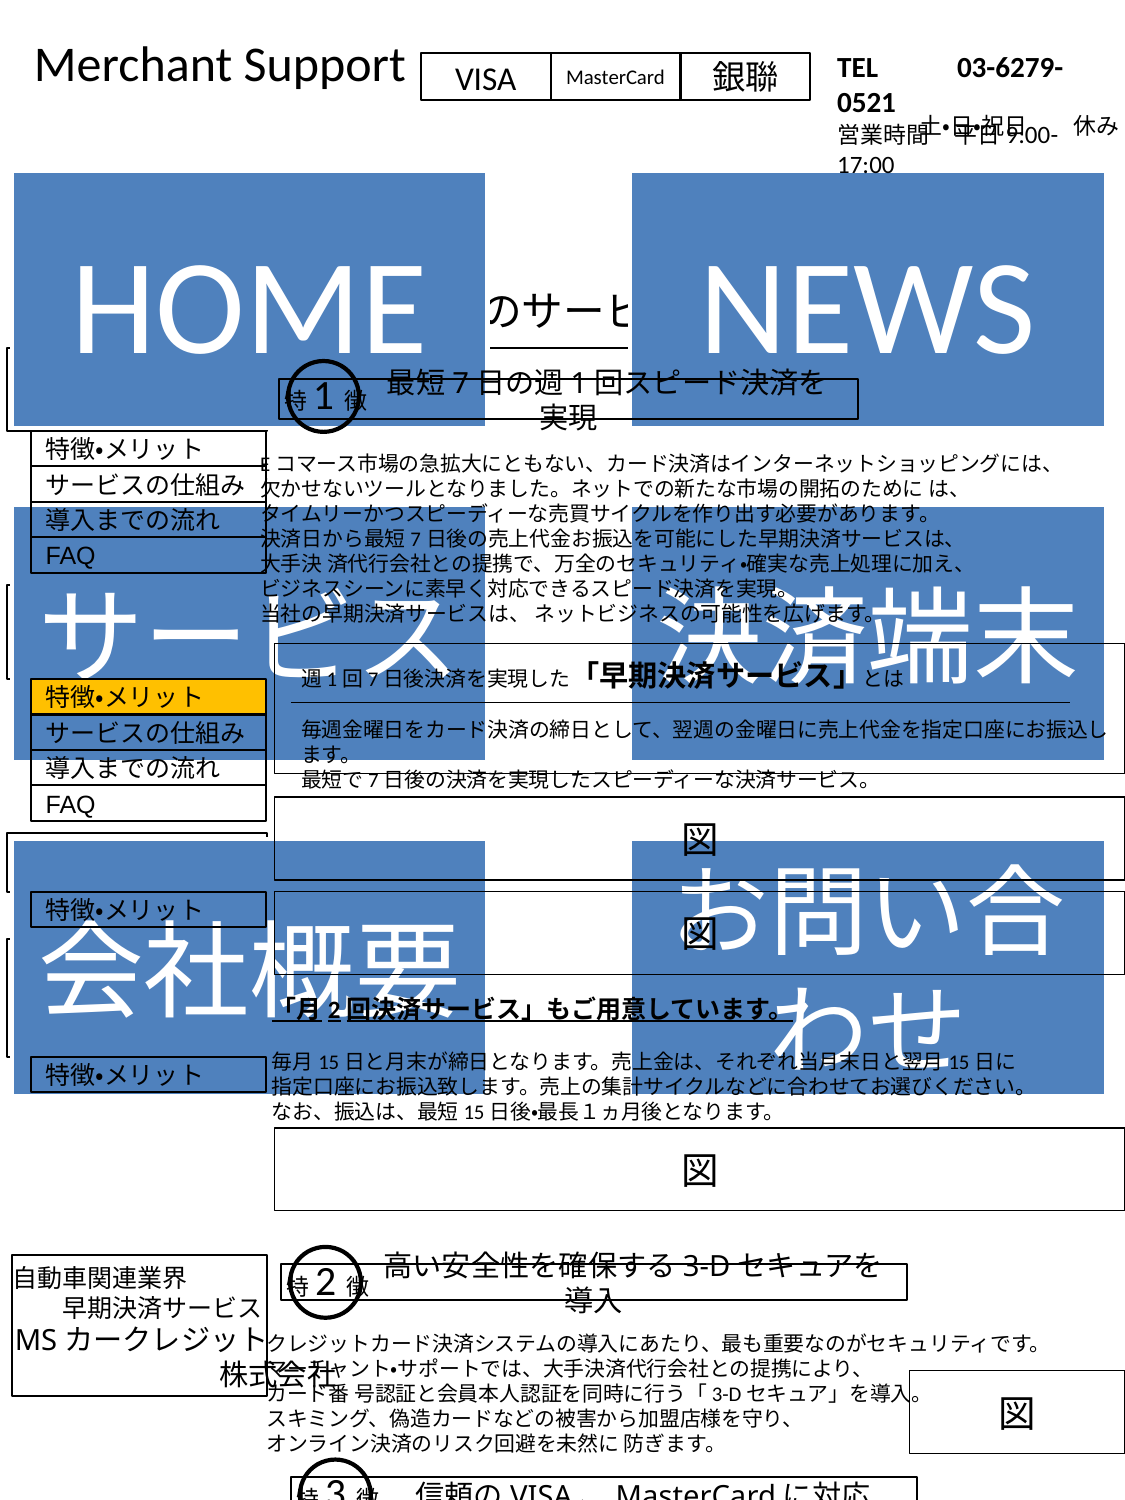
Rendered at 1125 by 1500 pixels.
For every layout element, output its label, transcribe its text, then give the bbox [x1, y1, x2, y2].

text_box サービスの仕組み [29, 712, 268, 748]
text_box 特1徴 [336, 360, 382, 425]
text_box クレジットカード決済 （早期）＜WEB＞ [5, 582, 10, 681]
text_box 特1徴 [269, 360, 311, 425]
text_box 特3徴 [281, 1458, 324, 1500]
text_box FAQ [29, 535, 245, 575]
text_box [297, 1457, 373, 1500]
text_box 特徴・メリット [29, 429, 268, 464]
text_box クレジットカード決済システムの導入にあたり、最も重要なのがセキュリティです。 マーチャント・サポートでは、大手決済代行会社との提携により、 カード番 号認証と会員本人認証を同時に行う「3-Dセキュア」を導入。 スキミング、偽造カードなどの被害から加盟店様を守り、 オンライン決済のリスク回避を未然に 防ぎます。 [251, 1323, 1066, 1464]
text_box [302, 1244, 349, 1253]
text_box 図 [272, 1126, 1125, 1213]
text_box 「月2回決済サービス」もご用意しています。 毎月15日と月末が締日となります。売上金は、それぞれ当月末日と翌月15日に 指定口座にお振込致します。売上の集計サイクルなどに合わせてお選びください。 なお、振込は、最短15日後・最長１ヵ月後となります。 [257, 986, 1051, 1131]
text_box クレジットカード決済 （早期）＜店舗＞ [5, 346, 29, 433]
text_box [285, 358, 362, 434]
text_box 特2徴 [271, 1246, 313, 1253]
text_box 特徴・メリット [29, 677, 268, 712]
text_box 特3徴 [346, 1458, 394, 1500]
text_box 図 [907, 1369, 1125, 1455]
text_box 導入までの流れ [29, 500, 245, 535]
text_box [11, 170, 1107, 243]
text_box 最短7日の週1回スピード決済を実現 [382, 377, 860, 421]
text_box 特2徴 [338, 1246, 384, 1253]
text_box 週1回7日後決済を実現した「早期決済サービス」とは 毎週金曜日をカード決済の締日として、翌週の金曜日に売上代金を指定口座にお振込します。 最短で7日後の決済を実現したスピーディーな決済サービス。 [286, 649, 1125, 795]
text_box 信頼のVISA、MasterCardに対応 [394, 1475, 919, 1500]
text_box FAQ [29, 783, 268, 823]
text_box 導入までの流れ [29, 748, 268, 783]
text_box [272, 642, 1125, 776]
text_box 図 [272, 890, 1125, 976]
text_box WeChat広告 プロモーション (公式アカウント作成) [5, 937, 10, 1059]
text_box 特徴・メリット [29, 890, 268, 929]
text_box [0, 1254, 422, 1400]
text_box Merchant Support [19, 24, 480, 100]
text_box ≪Merchant Supportのサービス≫ [490, 277, 628, 343]
text_box 特徴・メリット [29, 1055, 257, 1095]
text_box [420, 41, 1125, 153]
text_box 図 [272, 795, 1125, 882]
text_box サービスの仕組み [29, 464, 245, 500]
text_box Eコマース市場の急拡大にともない、カード決済はインターネットショッピングには、 欠かせないツールとなりました。ネットでの新たな市場の開拓のために は、 タイムリーかつスピーディーな売買サイクルを作り出す必要があります。 決済日から最短7日後の売上代金お振込を可能にした早期決済サービスは、 大手決 済代行会社との提携で、万全のセキュリティ・確実な売上処理に加え、 ビジネスシーンに素早く対応できるスピード決済を実現。 当社の早期決済サービスは、 ネットビジネスの可能性を広げます。 [245, 442, 1078, 633]
text_box 高い安全性を確保する3-Dセキュアを導入 [426, 1262, 909, 1302]
text_box WeChat決済 [5, 831, 269, 894]
